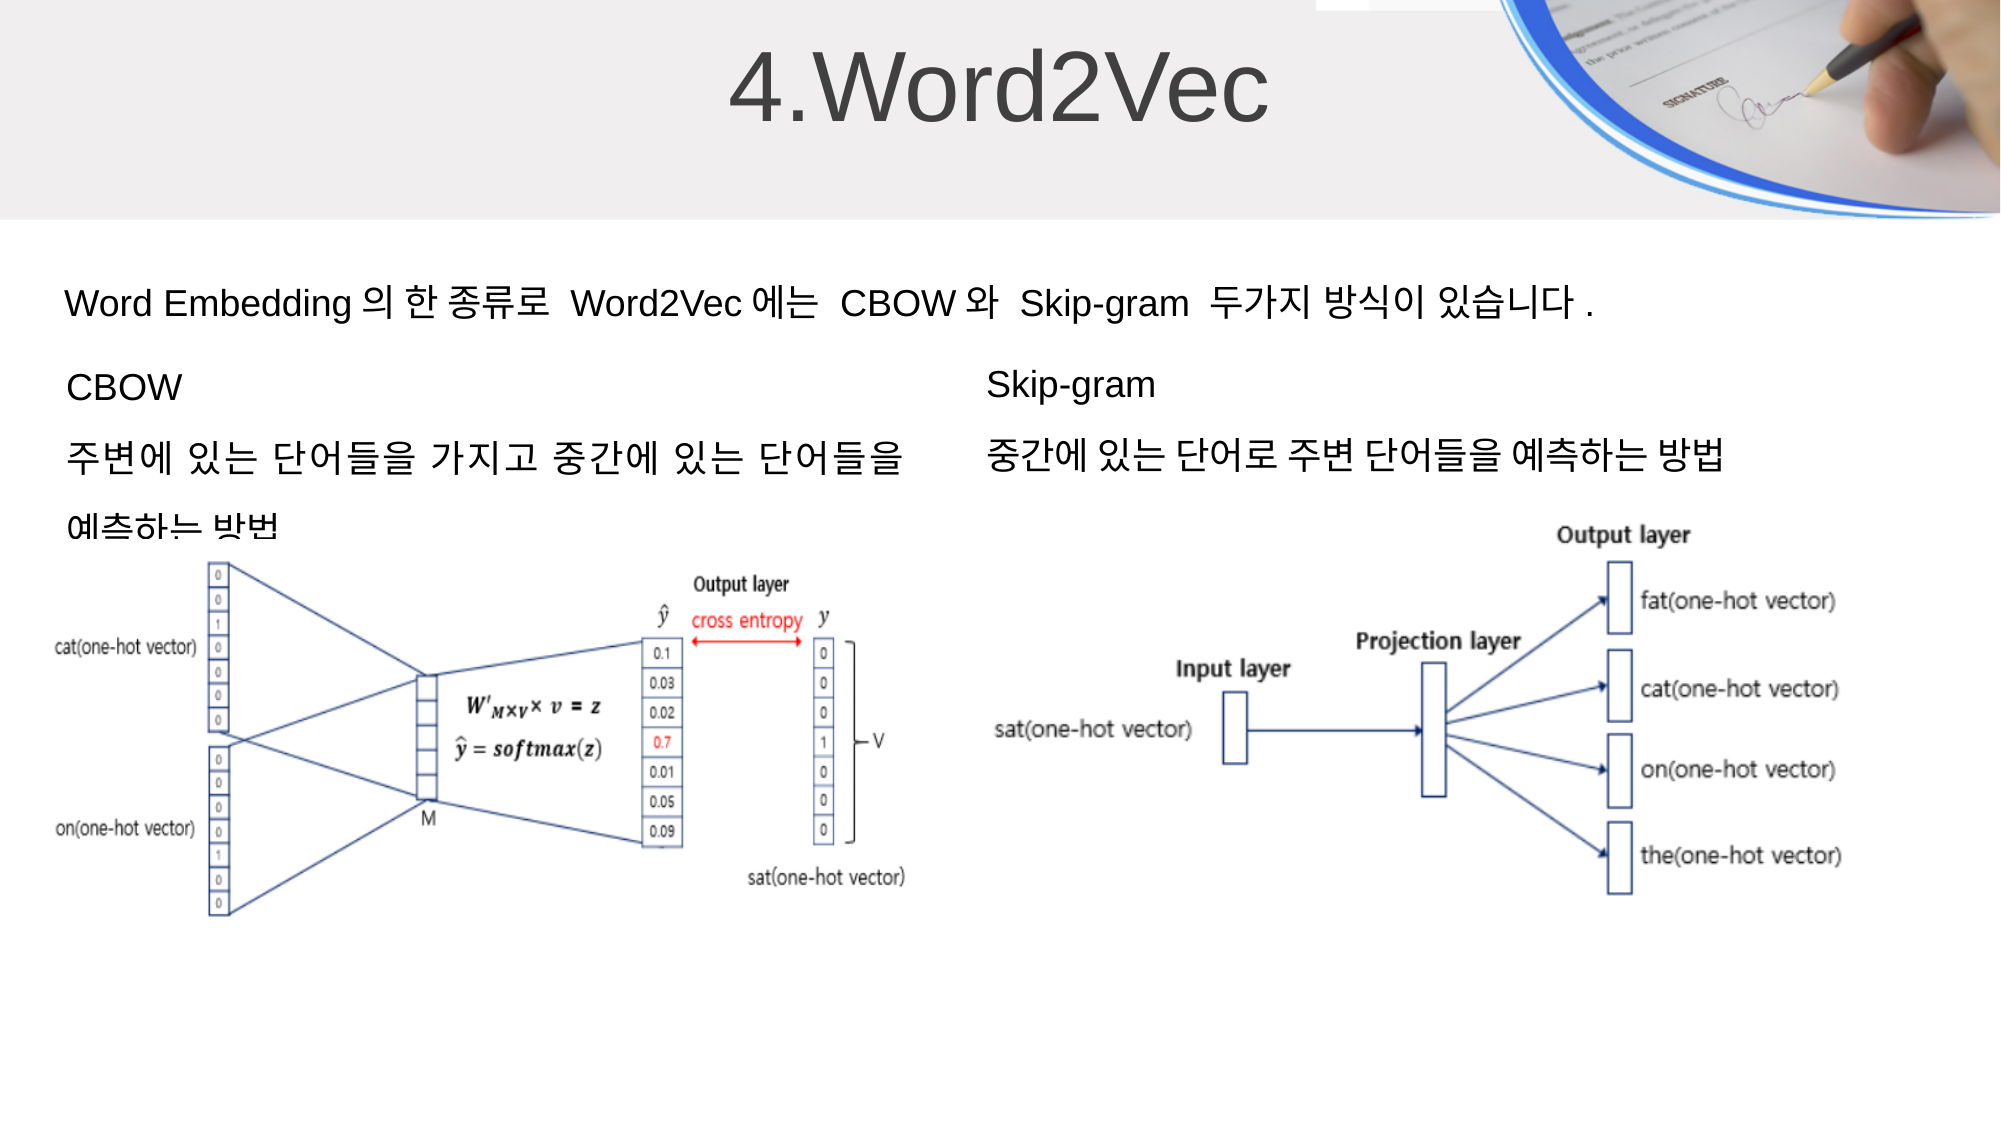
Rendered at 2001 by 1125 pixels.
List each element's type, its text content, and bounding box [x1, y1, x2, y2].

text_box Skip-gram 중간에 있는 단어로 주변 단어들을 예측하는 방법 [971, 352, 1796, 485]
text_box Word Embedding의 한 종류로 Word2Vec에는 CBOW와 Skip-gram 두가지 방식이 있습니다. [49, 244, 1673, 332]
list 4.Word2Vec [0, 18, 2000, 145]
picture [0, 0, 2001, 1125]
text_box CBOW 주변에 있는 단어들을 가지고 중간에 있는 단어들을 예측하는 방법 [51, 355, 920, 538]
